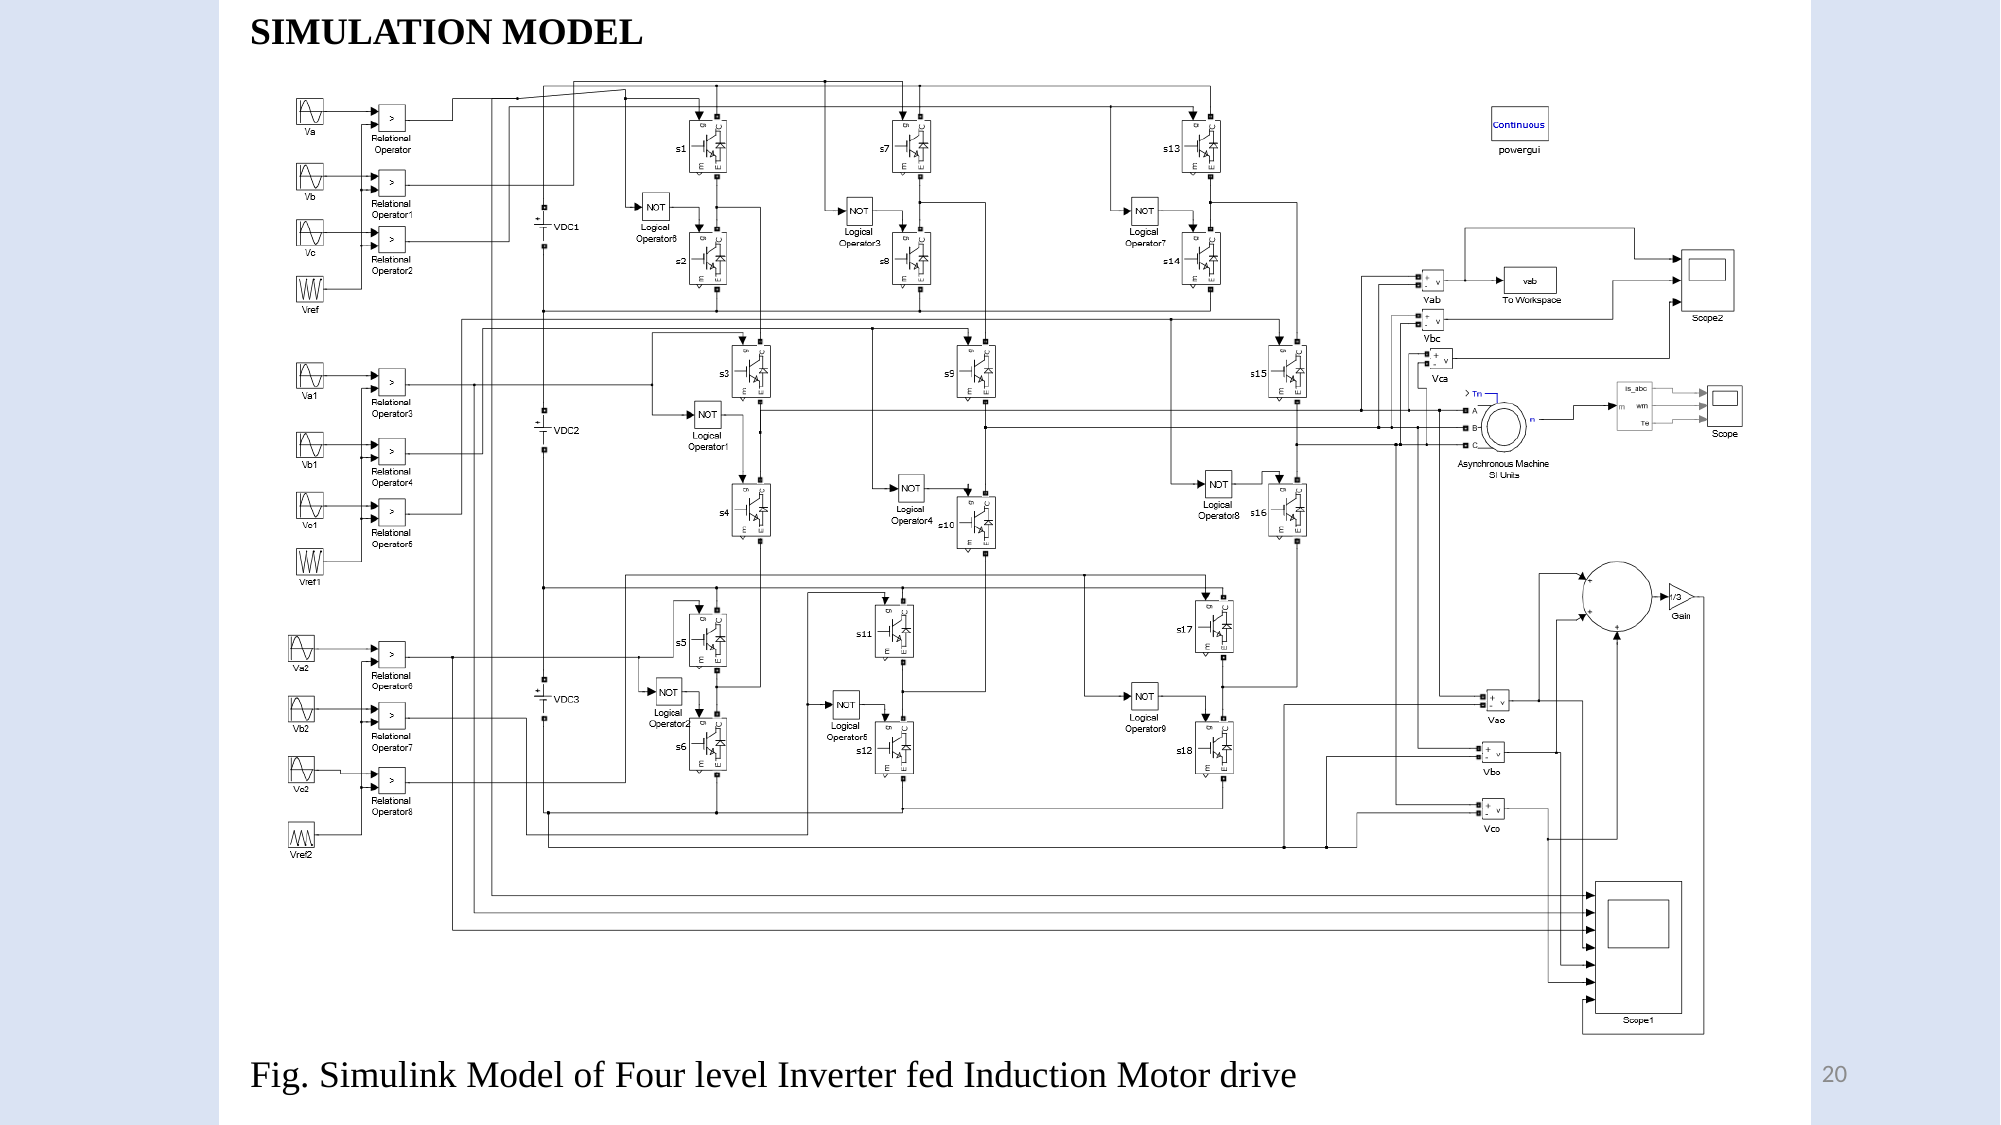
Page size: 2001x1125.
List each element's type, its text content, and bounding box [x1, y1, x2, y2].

picture [219, 0, 1811, 1125]
slide_number 20 [1811, 1042, 1863, 1103]
